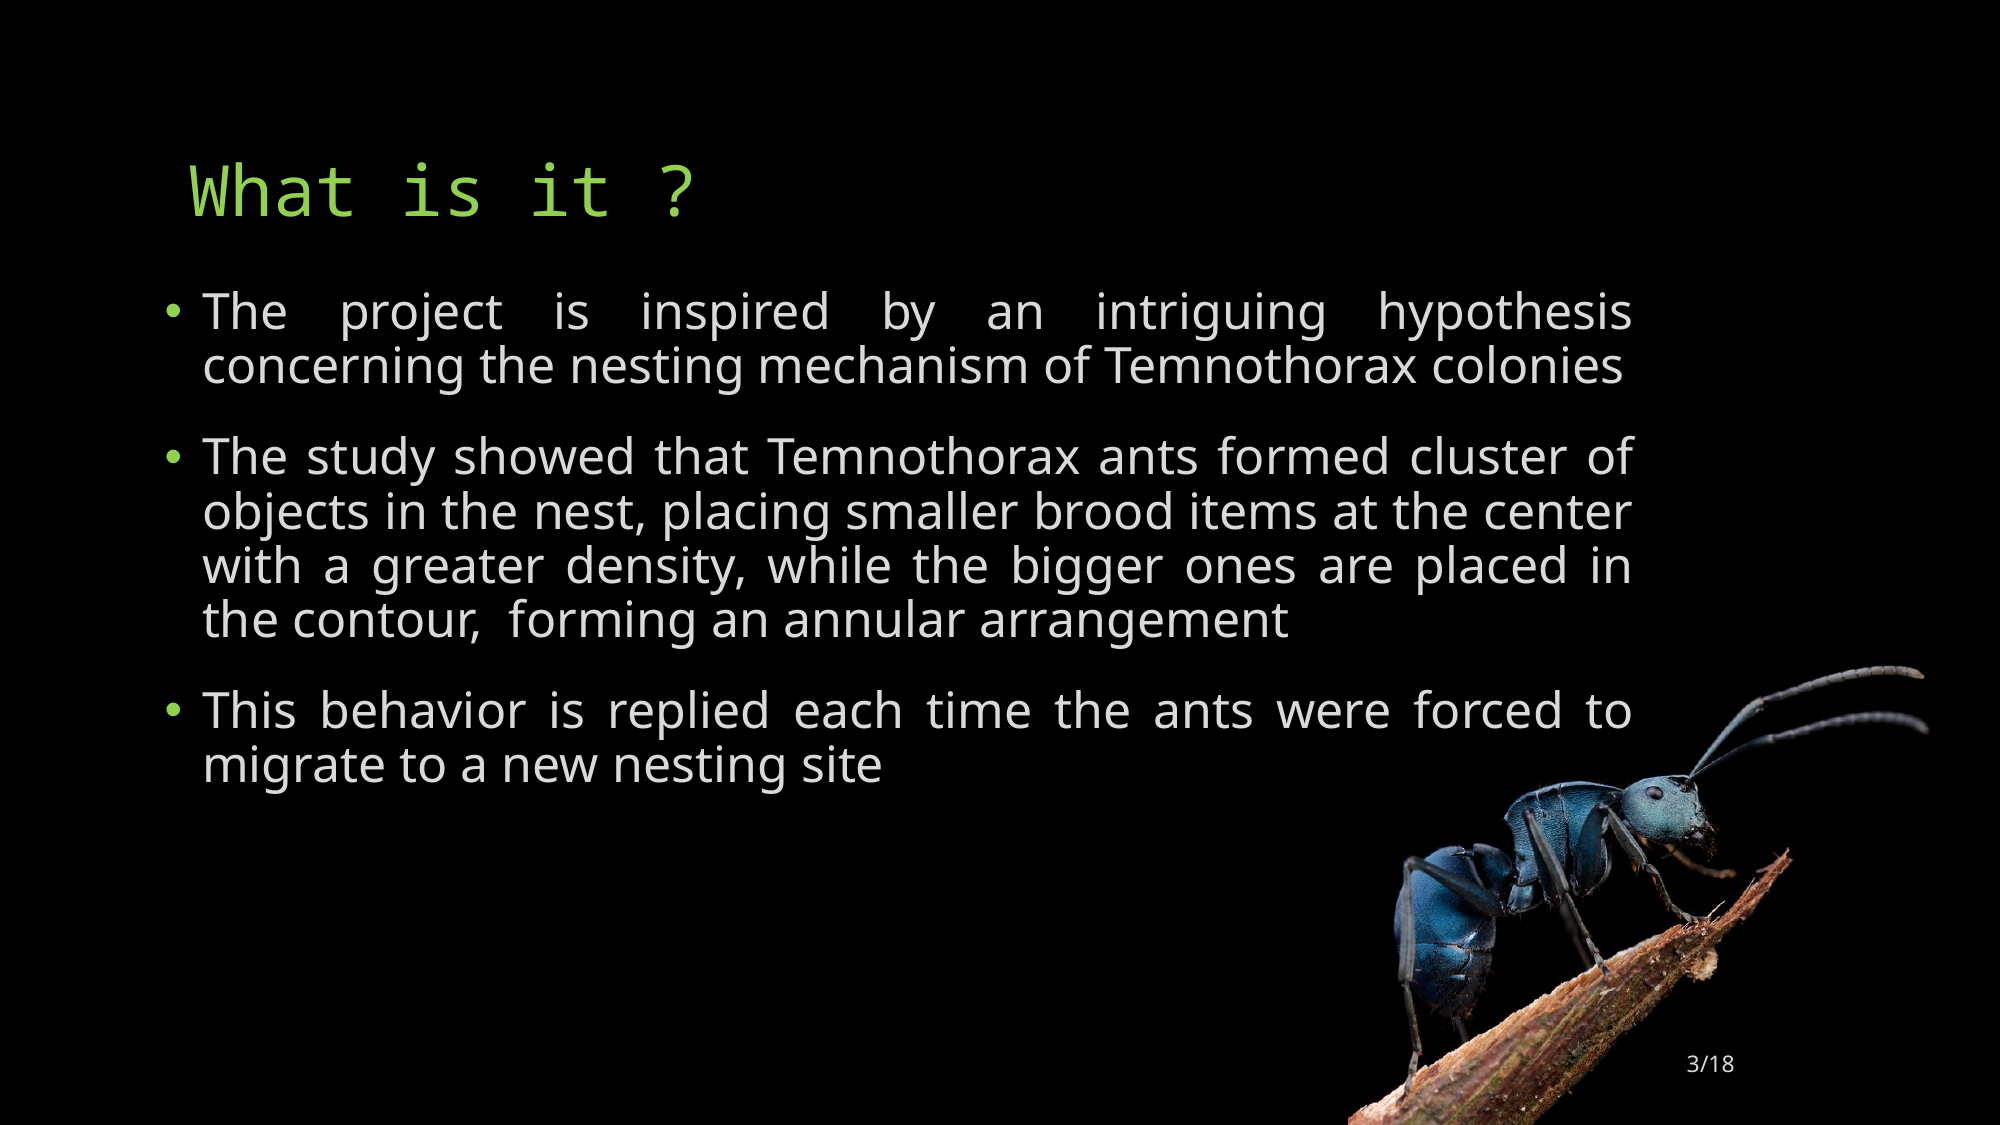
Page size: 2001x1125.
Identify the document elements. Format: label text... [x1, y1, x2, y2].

list The project is inspired by an intriguing hypothesis concerning the nesting mechanism of Temnothorax colonies The study showed that Temnothorax ants formed cluster of objects in the nest, placing smaller brood items at the center with a greater density, while the bigger ones are placed in the contour, forming an annular arrangement This behavior is replied each time the ants were forced to migrate to a new nesting site [149, 278, 1650, 979]
picture [1348, 635, 1998, 1125]
title What is it ? [173, 52, 1674, 240]
